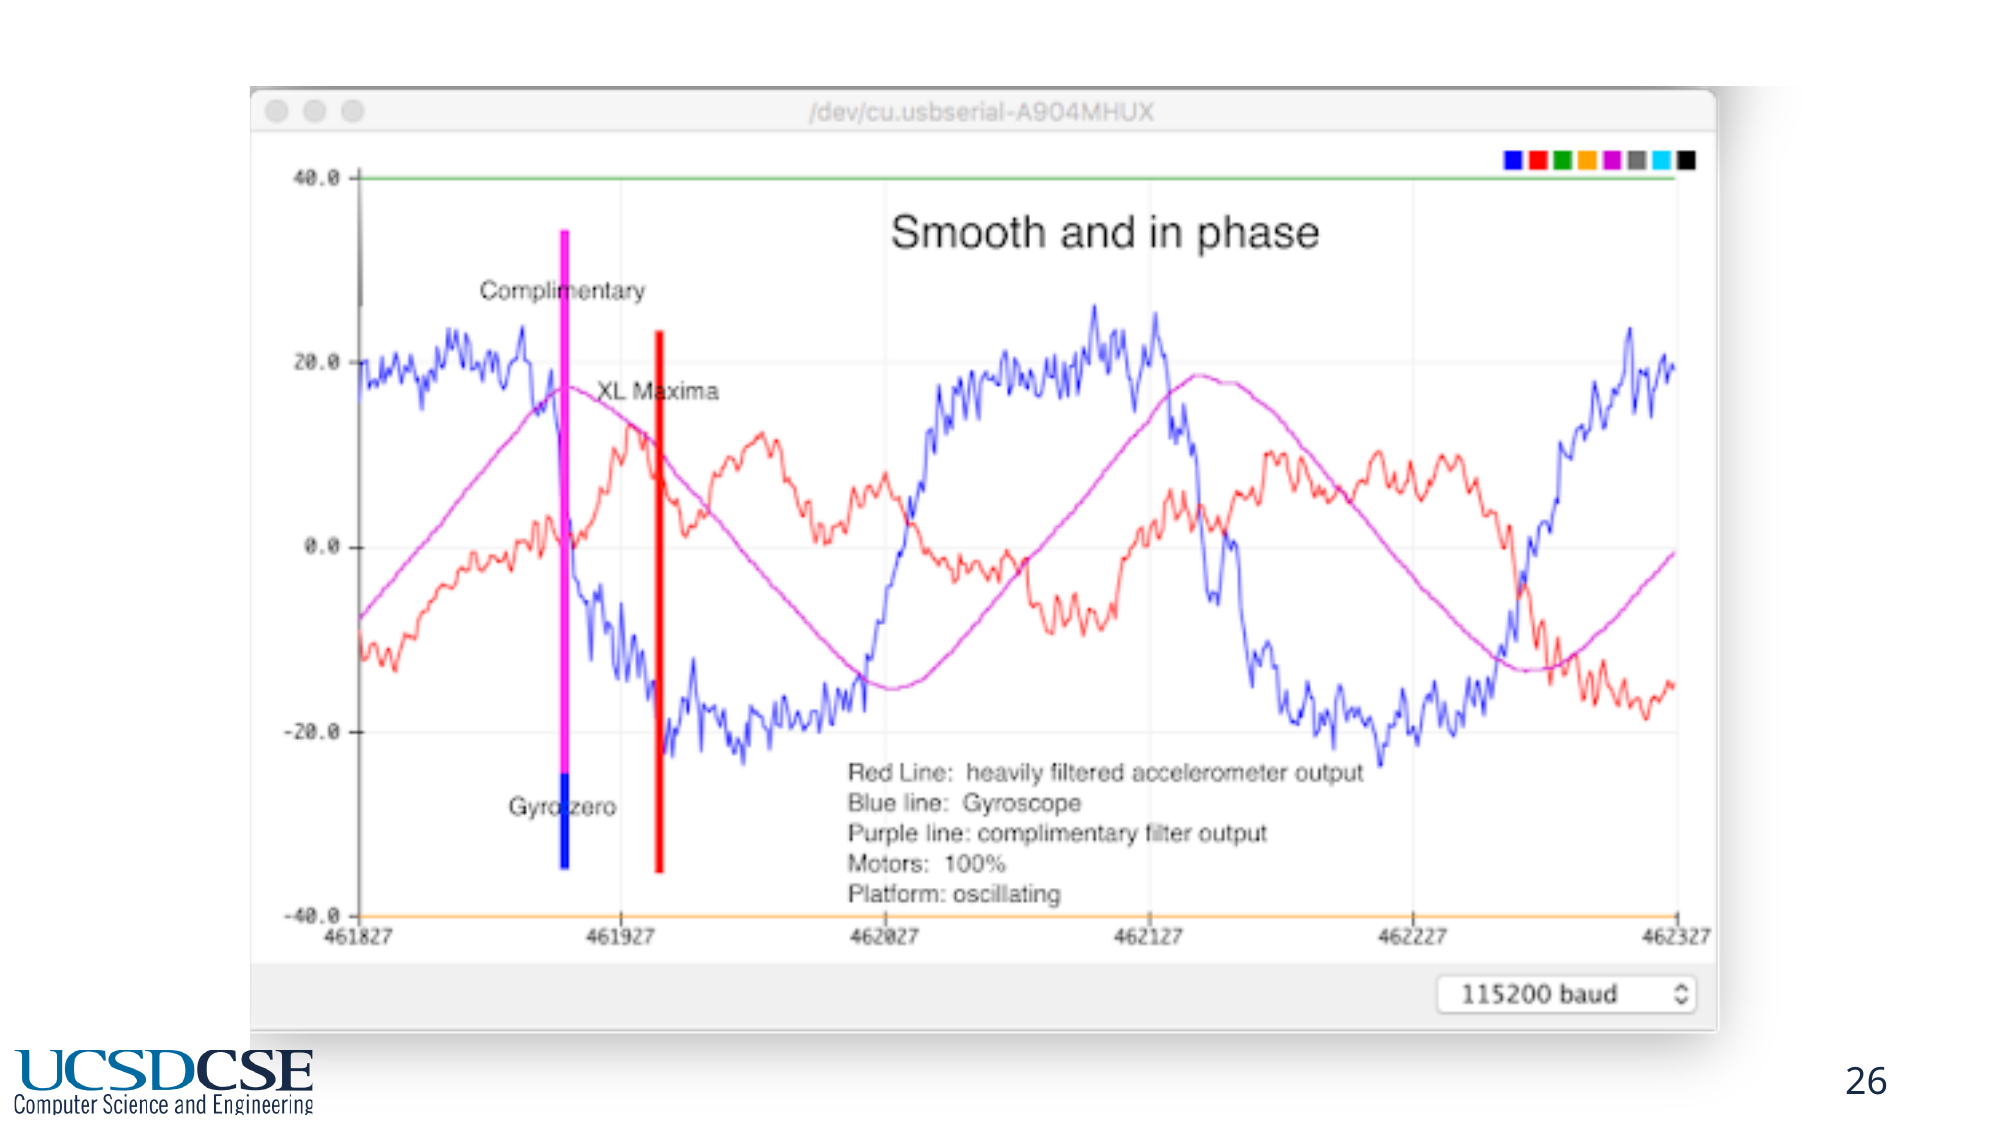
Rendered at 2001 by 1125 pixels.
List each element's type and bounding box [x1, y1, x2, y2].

picture [249, 86, 1822, 1125]
